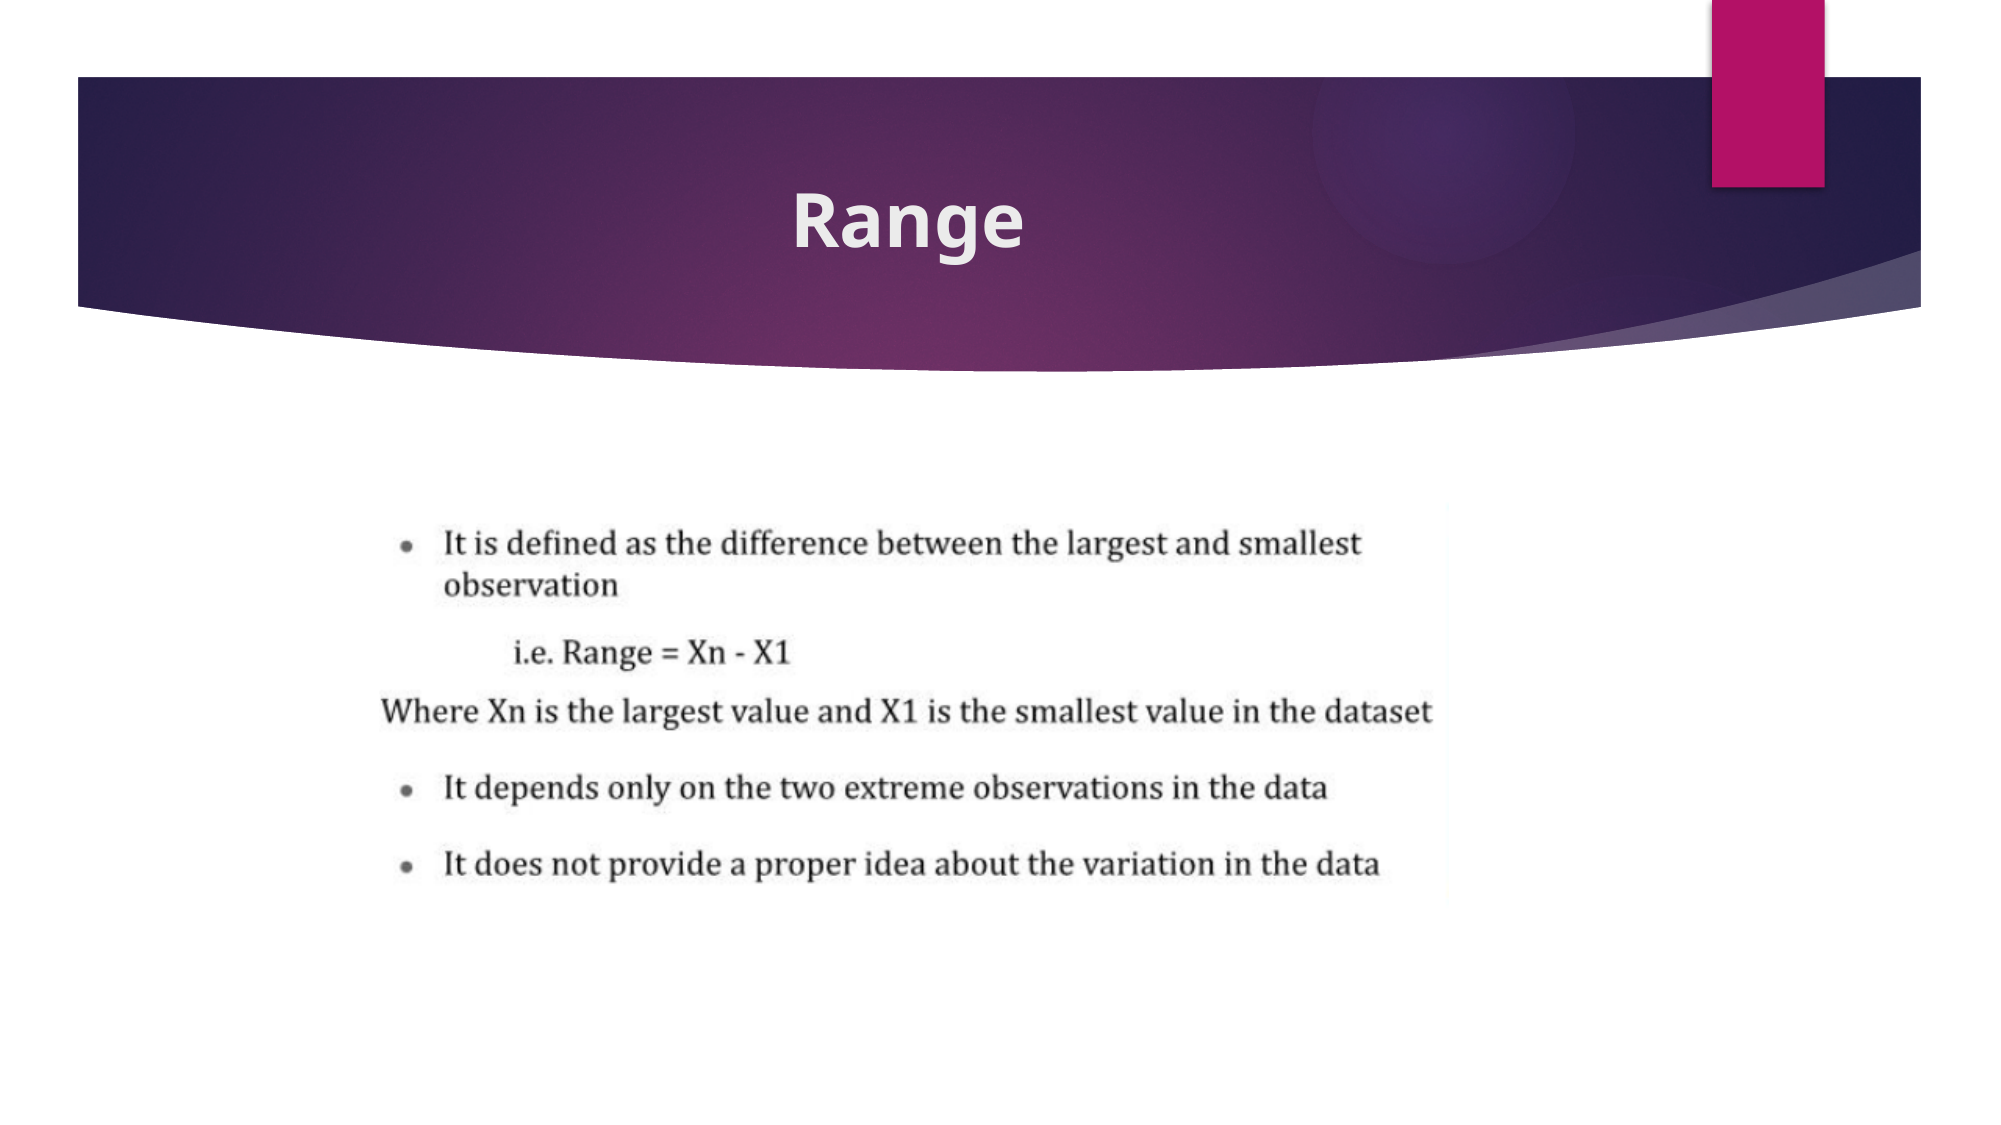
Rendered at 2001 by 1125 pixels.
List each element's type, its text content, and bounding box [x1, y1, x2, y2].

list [377, 502, 1449, 913]
title Range [189, 159, 1627, 276]
